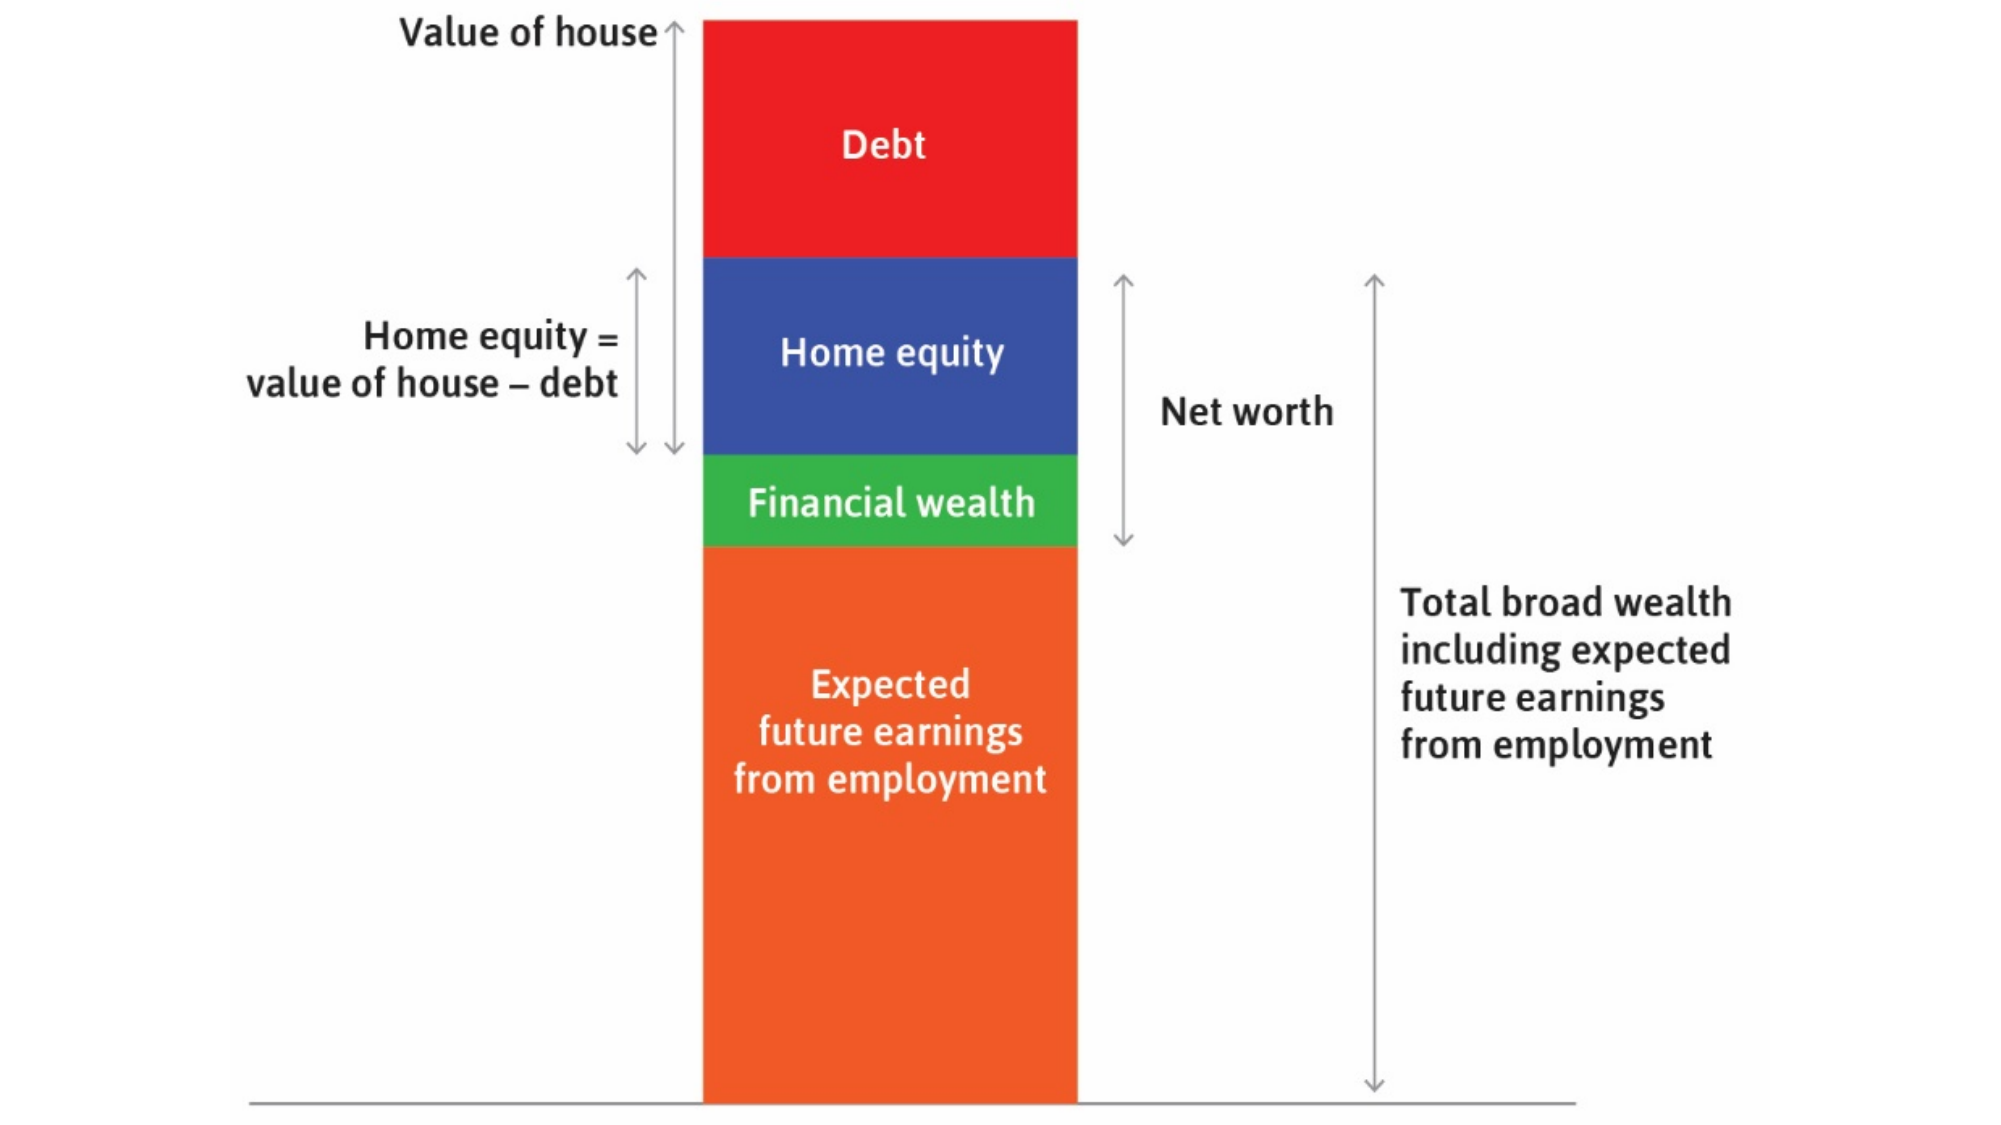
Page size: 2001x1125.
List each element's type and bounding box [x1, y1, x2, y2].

picture [229, 0, 1770, 1125]
